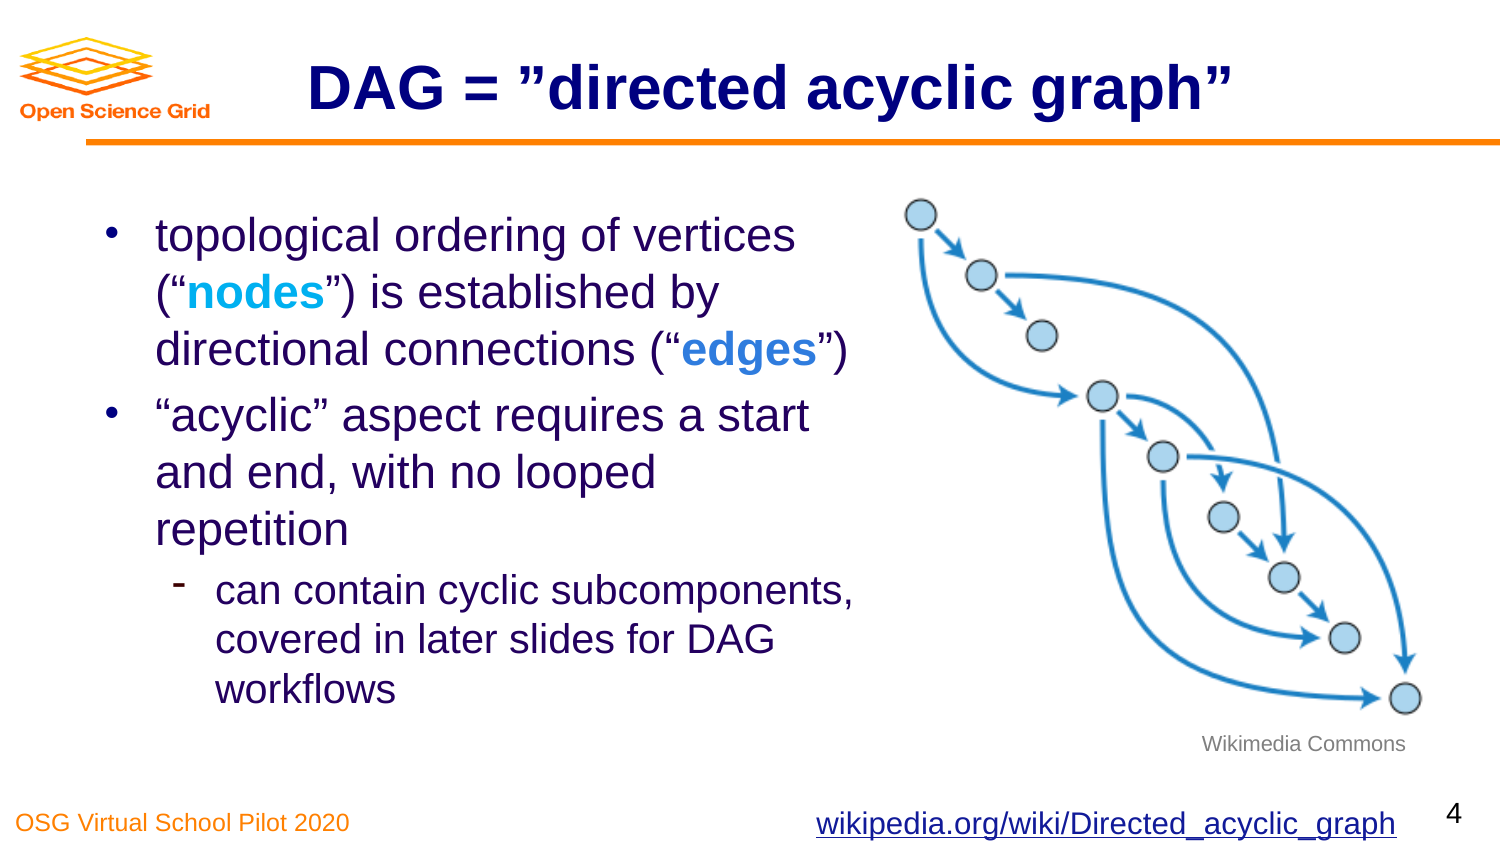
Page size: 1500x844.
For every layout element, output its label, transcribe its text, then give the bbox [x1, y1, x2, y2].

text_box wikipedia.org/wiki/Directed_acyclic_graph [775, 796, 1412, 844]
picture [0, 20, 201, 134]
text_box Wikimedia Commons [888, 735, 1422, 764]
list topological ordering of vertices (“nodes”) is established by directional connections (“edges”) “acyclic” aspect requires a start and end, with no looped repetition can contain cyclic subcomponents, covered in later slides for DAG workflows [88, 196, 875, 769]
title DAG = ”directed acyclic graph” [201, 14, 1342, 155]
slide_number 4 [1431, 787, 1500, 844]
picture [891, 185, 1436, 730]
